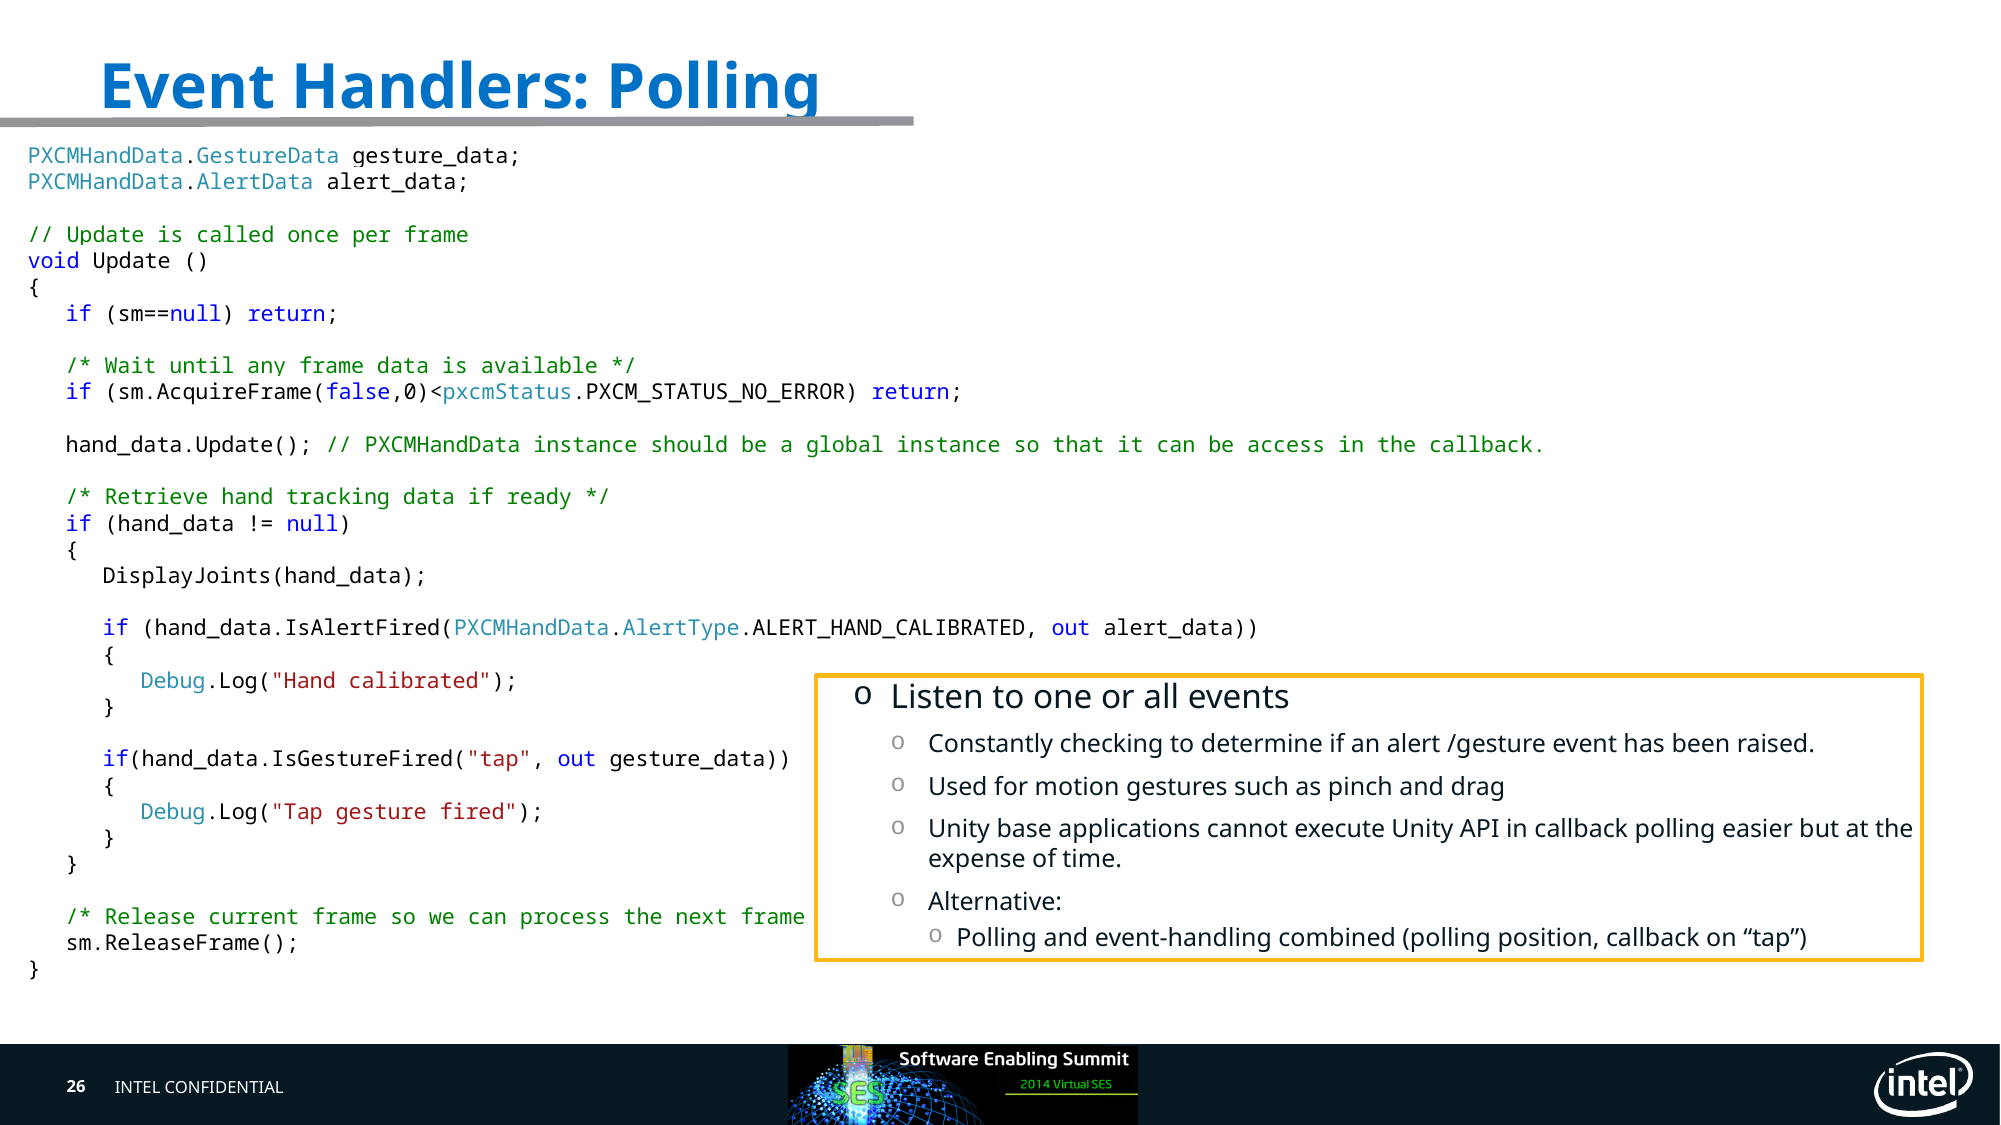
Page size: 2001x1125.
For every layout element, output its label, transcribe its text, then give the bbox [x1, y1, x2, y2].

picture [1874, 1052, 1973, 1117]
text_box Listen to one or all events Constantly checking to determine if an alert /gesture event has been raised. Used for motion gestures such as pinch and drag Unity base applications cannot execute Unity API in callback polling easier but at the expense of time. Alternative: Polling and event-handling combined (polling position, callback on “tap”) [814, 673, 1924, 962]
slide_number 26 [0, 1069, 101, 1106]
list PXCMHandData.GestureData gesture_data; PXCMHandData.AlertData alert_data; // Update is called once per frame void Update () { if (sm==null) return; /* Wait until any frame data is available */ if (sm.AcquireFrame(false,0)<pxcmStatus.PXCM_STATUS_NO_ERROR) return; hand_data.Update(); // PXCMHandData instance should be a global instance so that it can be access in the callback. /* Retrieve hand tracking data if ready */ if (hand_data != null) { DisplayJoints(hand_data); if (hand_data.IsAlertFired(PXCMHandData.AlertType.ALERT_HAND_CALIBRATED, out alert_data)) { Debug.Log("Hand calibrated"); } if(hand_data.IsGestureFired("tap", out gesture_data)) { Debug.Log("Tap gesture fired"); } } /* Release current frame so we can process the next frame */ sm.ReleaseFrame(); } [27, 142, 1902, 1003]
picture [788, 1045, 1138, 1125]
title Event Handlers: Polling [99, 67, 1900, 142]
